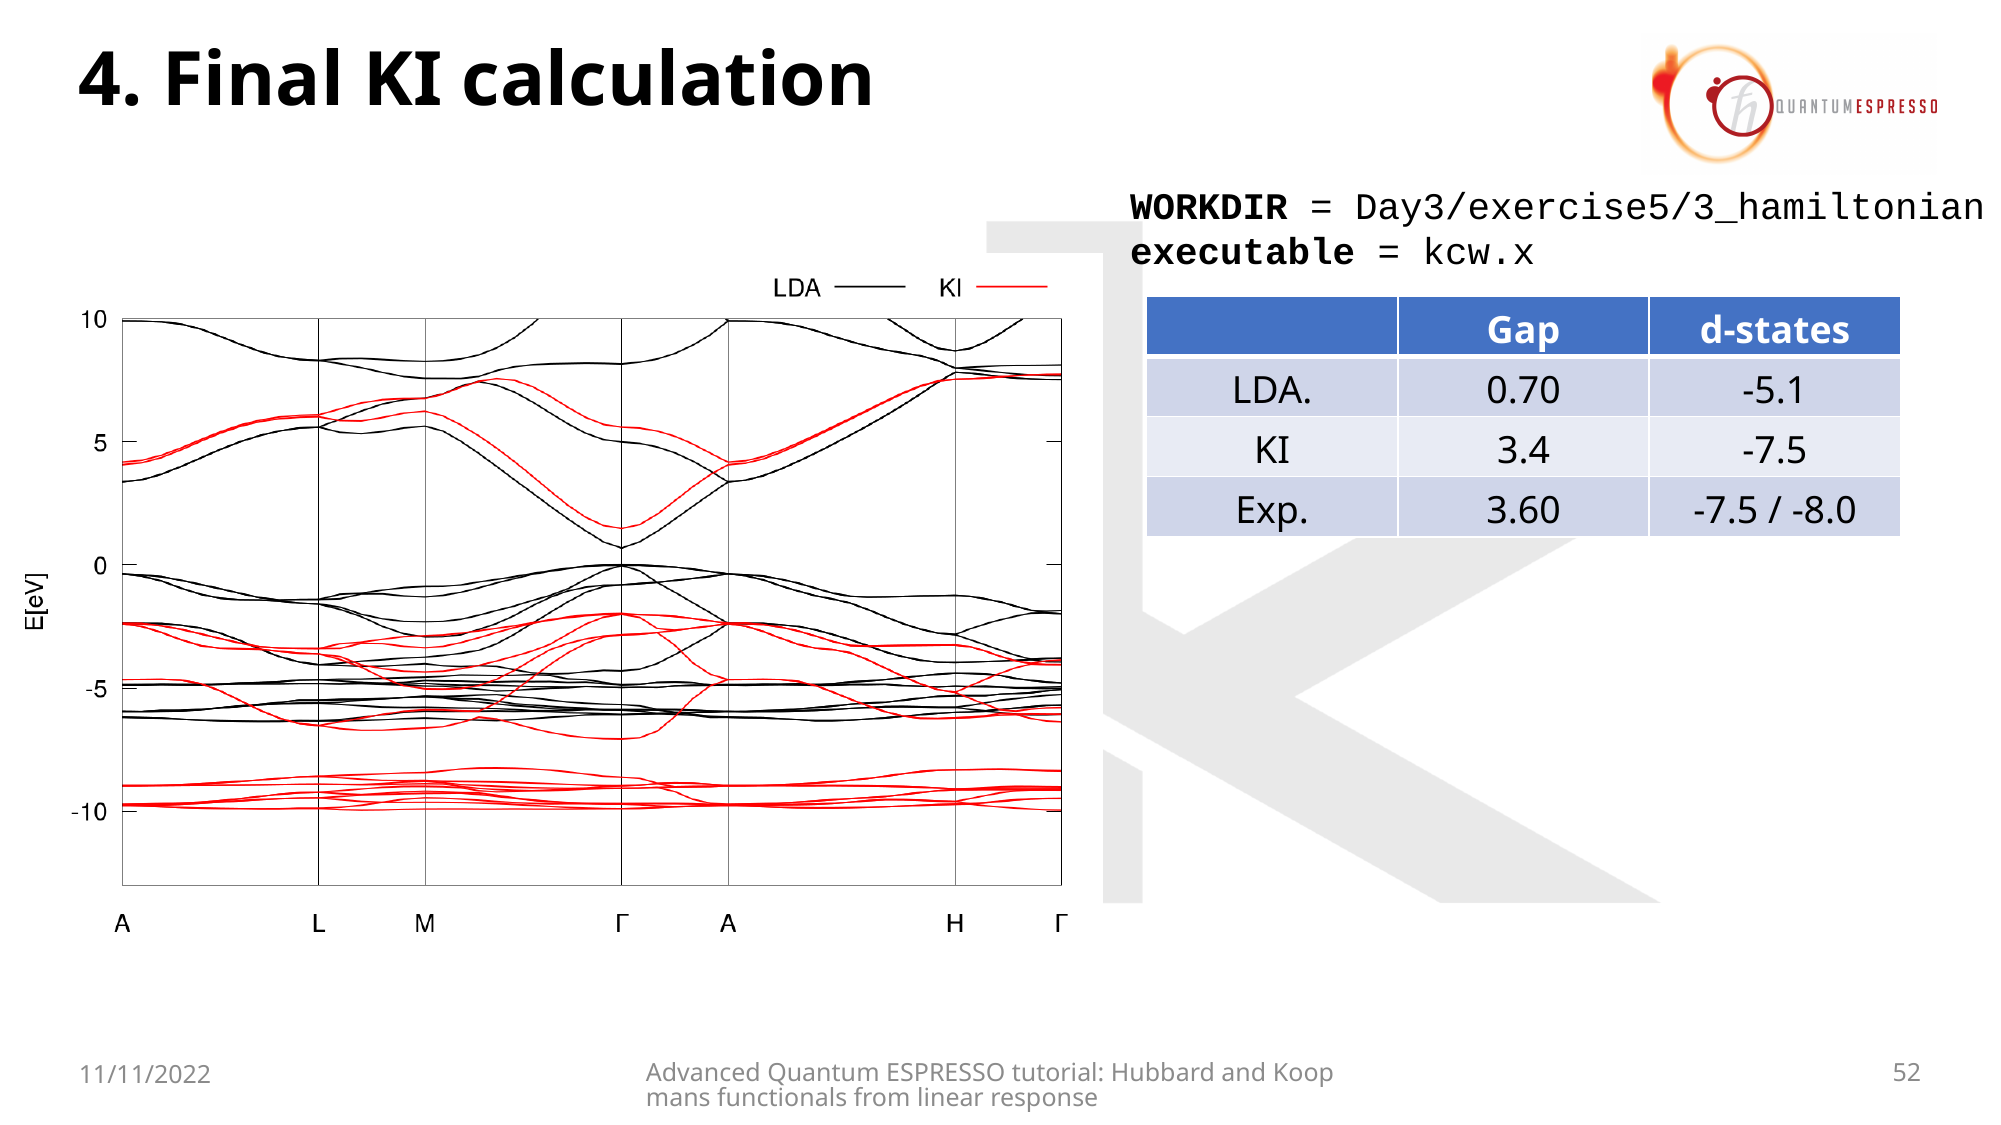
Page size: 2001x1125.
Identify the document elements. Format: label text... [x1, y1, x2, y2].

table_cell -5.1 [1650, 359, 1900, 416]
text_box WORKDIR = Day3/exercise5/3_hamiltonian executable = kcw.x [1115, 174, 2000, 280]
table_header d-states [1650, 297, 1900, 354]
table_cell LDA.​​ [1147, 359, 1397, 416]
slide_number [63, 1028, 514, 1119]
table_cell 3.4 [1399, 417, 1648, 476]
table_header ​ [1147, 297, 1397, 354]
table_cell KI [1147, 417, 1397, 476]
slide_number 52 [1486, 1028, 1937, 1119]
table_cell 3.60 [1399, 477, 1648, 536]
picture [7, 253, 1103, 958]
picture [1641, 33, 1937, 174]
table_cell Exp.​​ [1147, 477, 1397, 536]
table_cell -7.5 / -8.0 [1650, 477, 1900, 536]
table_header Gap [1399, 297, 1648, 354]
table_cell 0.70 [1399, 359, 1648, 416]
footer Advanced Quantum ESPRESSO tutorial: Hubbard and Koopmans functionals from linear response [630, 1028, 1370, 1119]
text_box 4. Final KI calculation [63, 33, 1446, 175]
table_cell -7.5 [1650, 417, 1900, 476]
